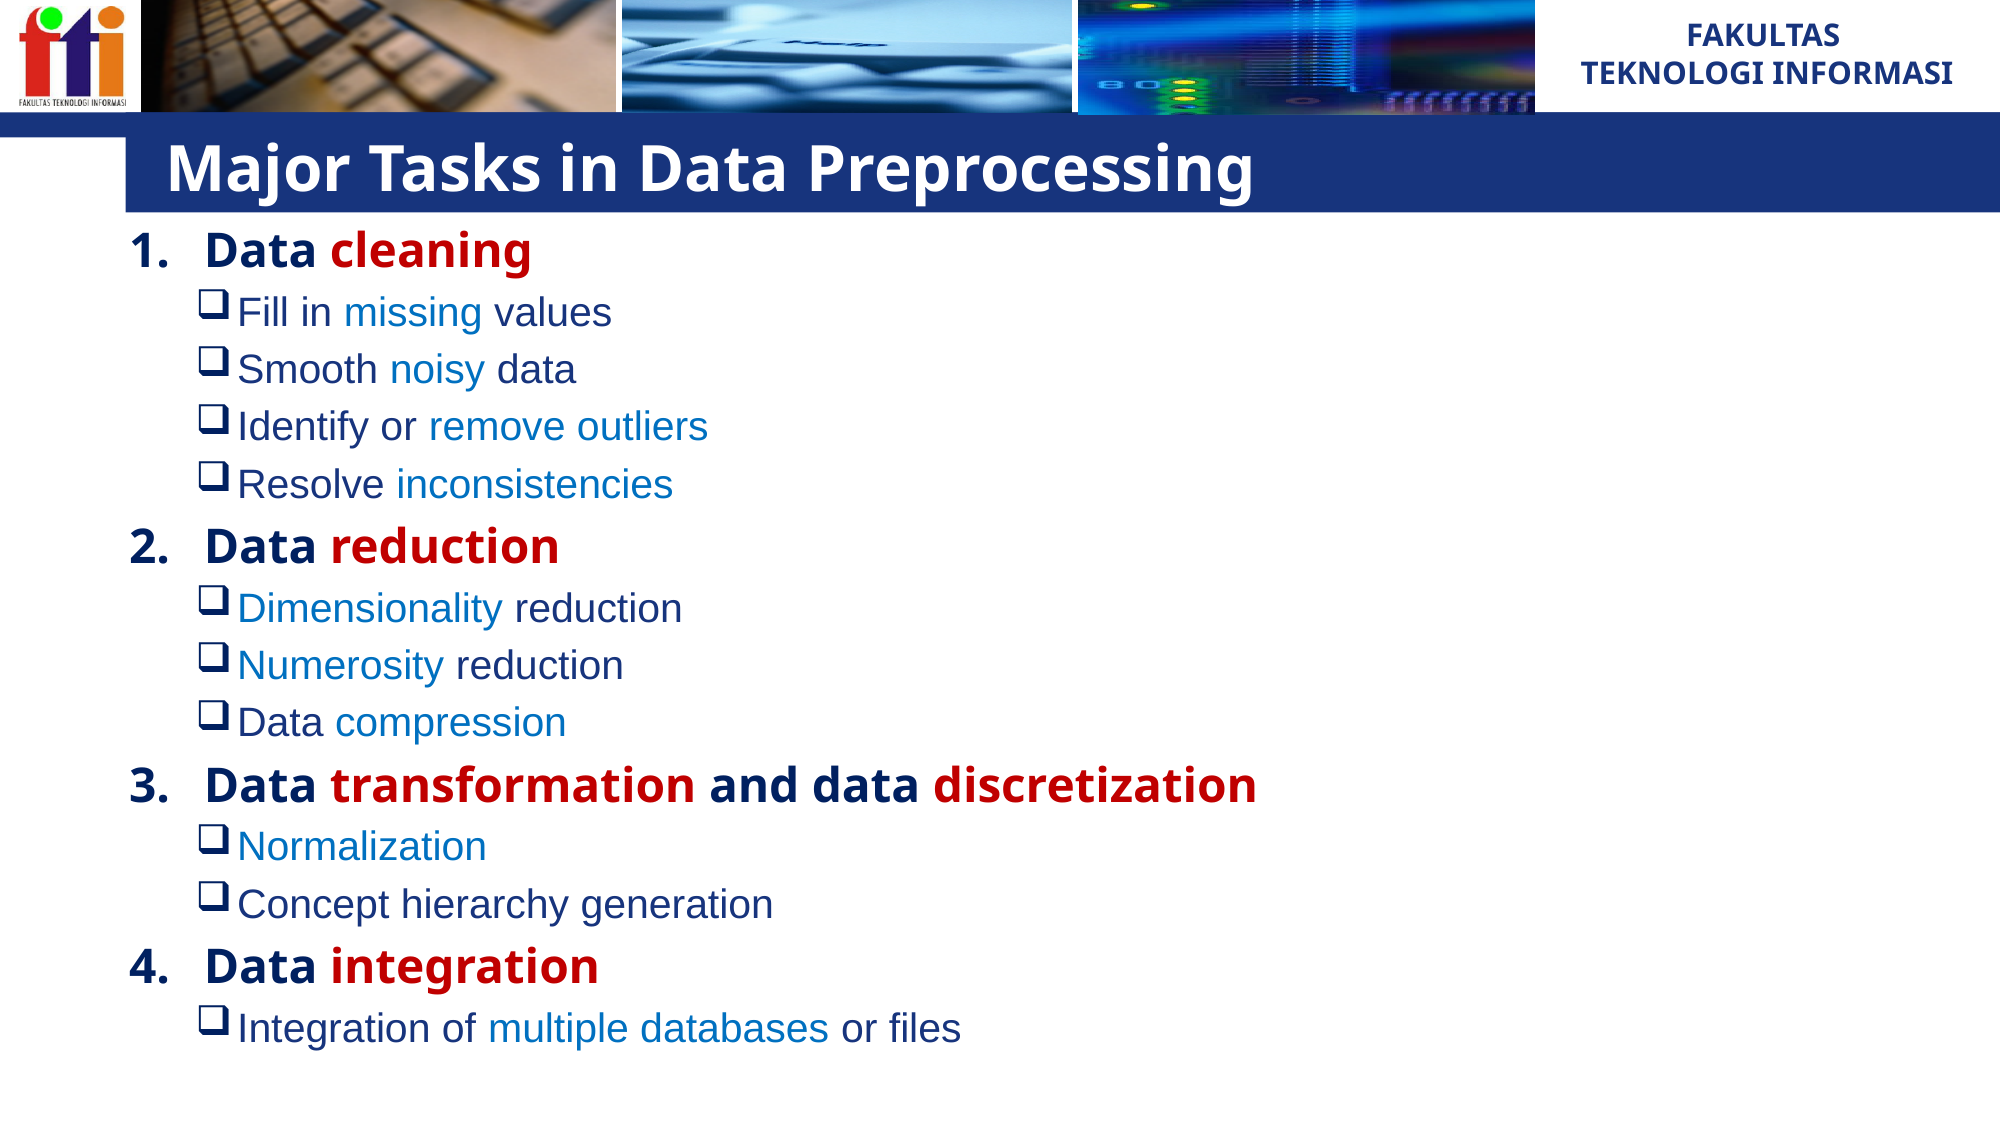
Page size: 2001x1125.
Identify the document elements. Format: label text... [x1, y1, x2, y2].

title Major Tasks in Data Preprocessing [149, 119, 1934, 213]
picture [1078, 0, 1535, 115]
picture [141, 0, 616, 112]
picture [622, 0, 1072, 113]
list Data cleaning Fill in missing values Smooth noisy data Identify or remove outliers Resolve inconsistencies Data reduction Dimensionality reduction Numerosity reduction Data compression Data transformation and data discretization Normalization Concept hierarchy generation Data integration Integration of multiple databases or files [113, 212, 1887, 1063]
picture [19, 6, 126, 106]
